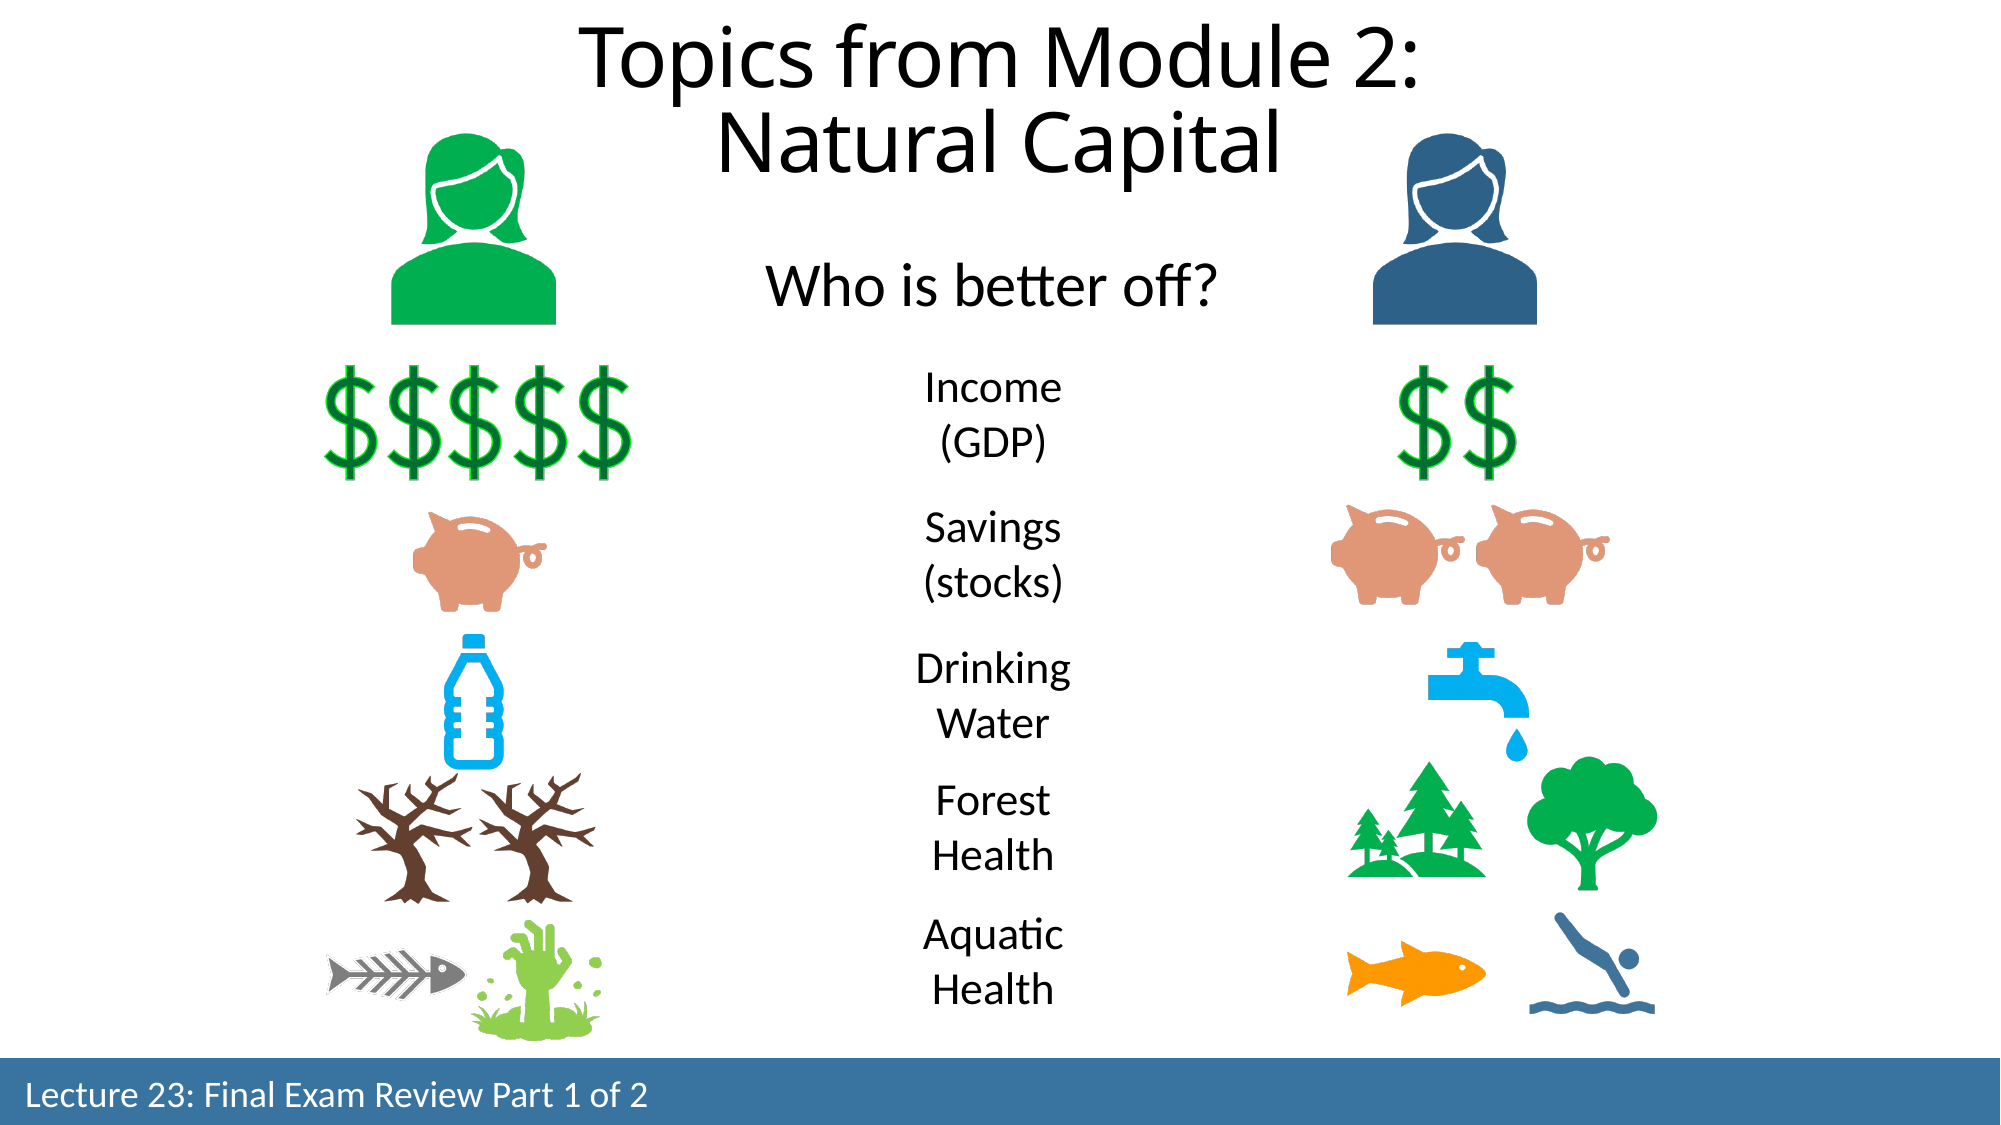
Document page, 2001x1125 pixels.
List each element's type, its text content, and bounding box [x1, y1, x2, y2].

picture [1341, 898, 1492, 1049]
text_box Aquatic Health [862, 896, 1125, 1022]
text_box Drinking Water [862, 629, 1125, 755]
text_box Savings (stocks) [862, 489, 1125, 615]
picture [286, 114, 667, 1055]
picture [1320, 114, 1667, 1039]
text_box Who is better off? [742, 236, 1244, 326]
text_box Topics from Module 2: Natural Capital [212, 0, 1788, 198]
text_box Forest Health [862, 762, 1125, 888]
text_box Income (GDP) [862, 349, 1125, 474]
